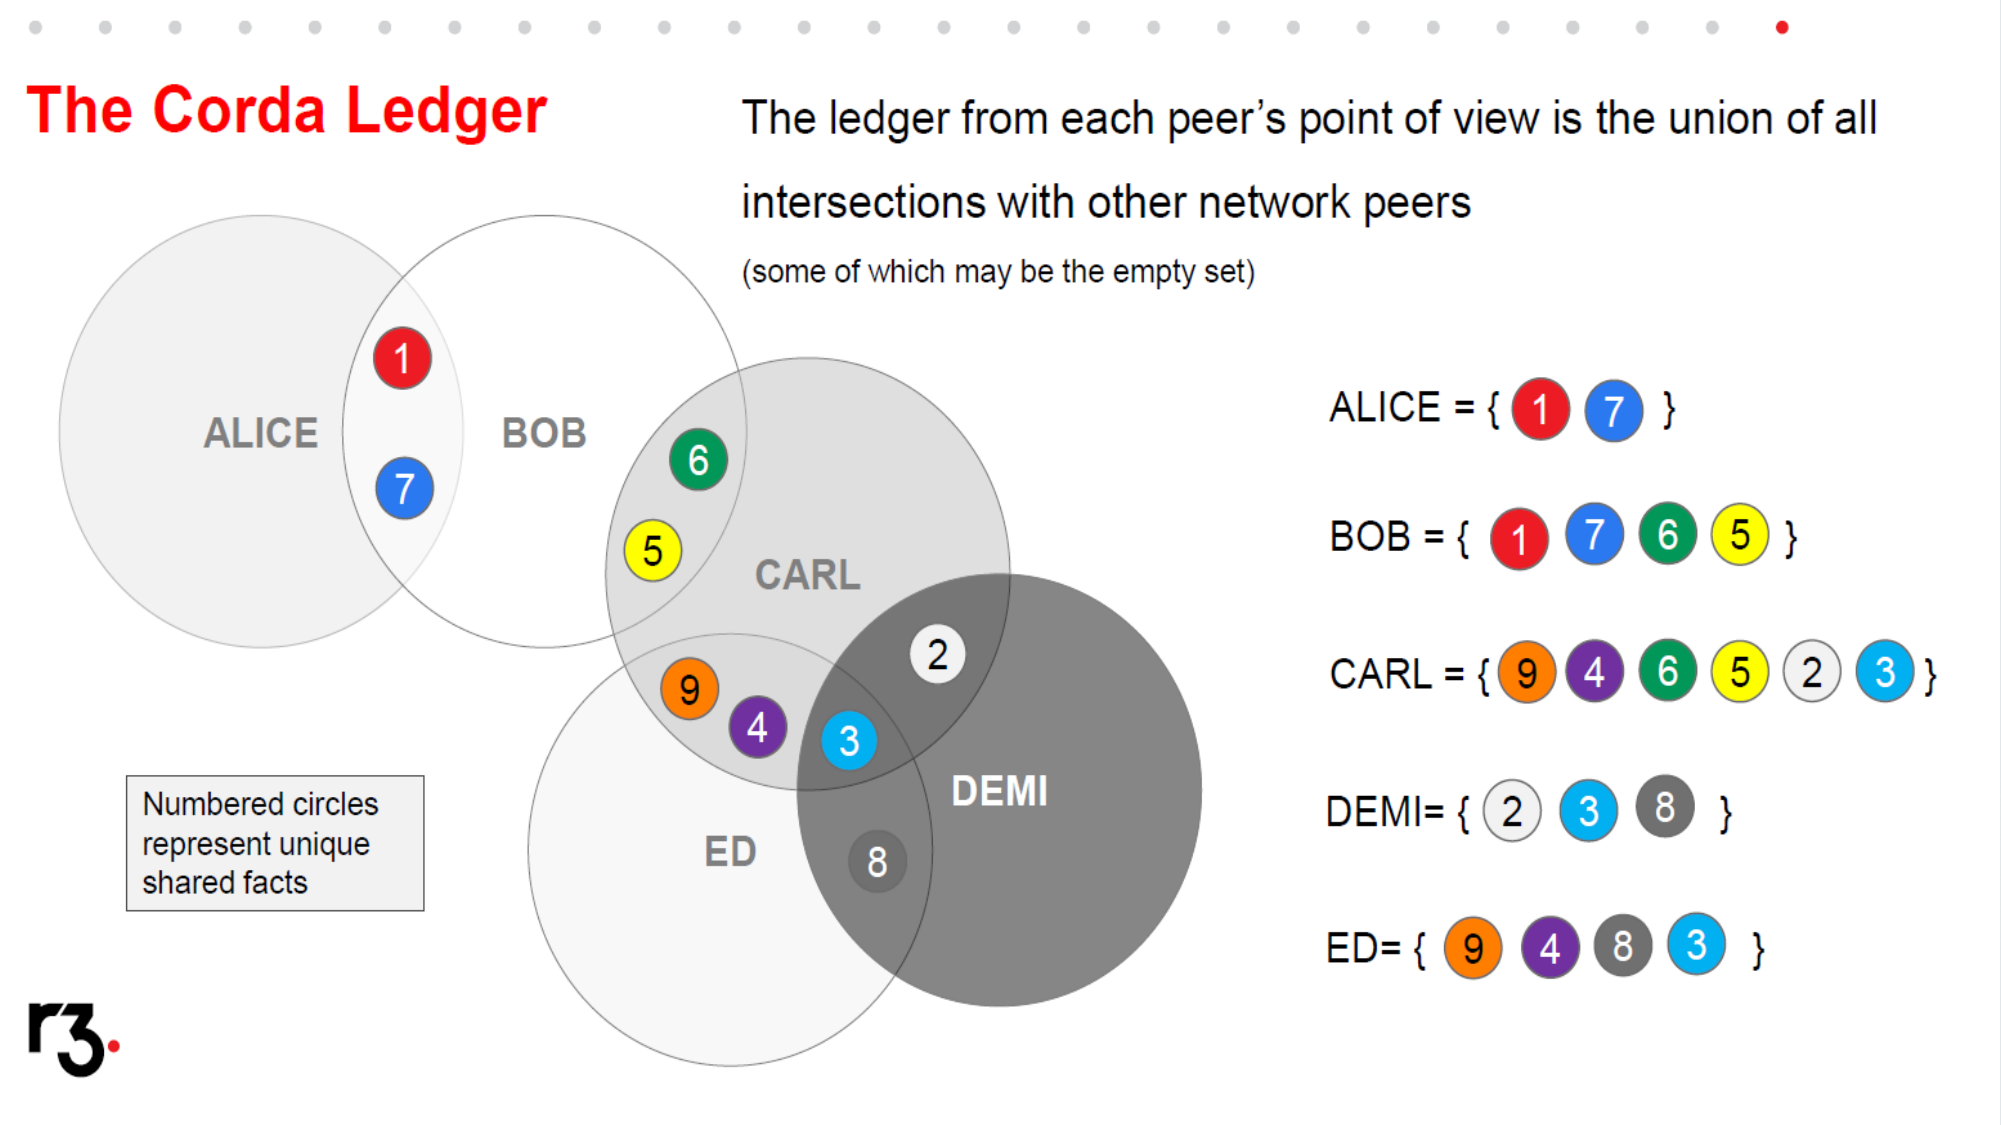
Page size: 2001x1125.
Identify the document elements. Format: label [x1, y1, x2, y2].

list [0, 0, 2000, 1125]
